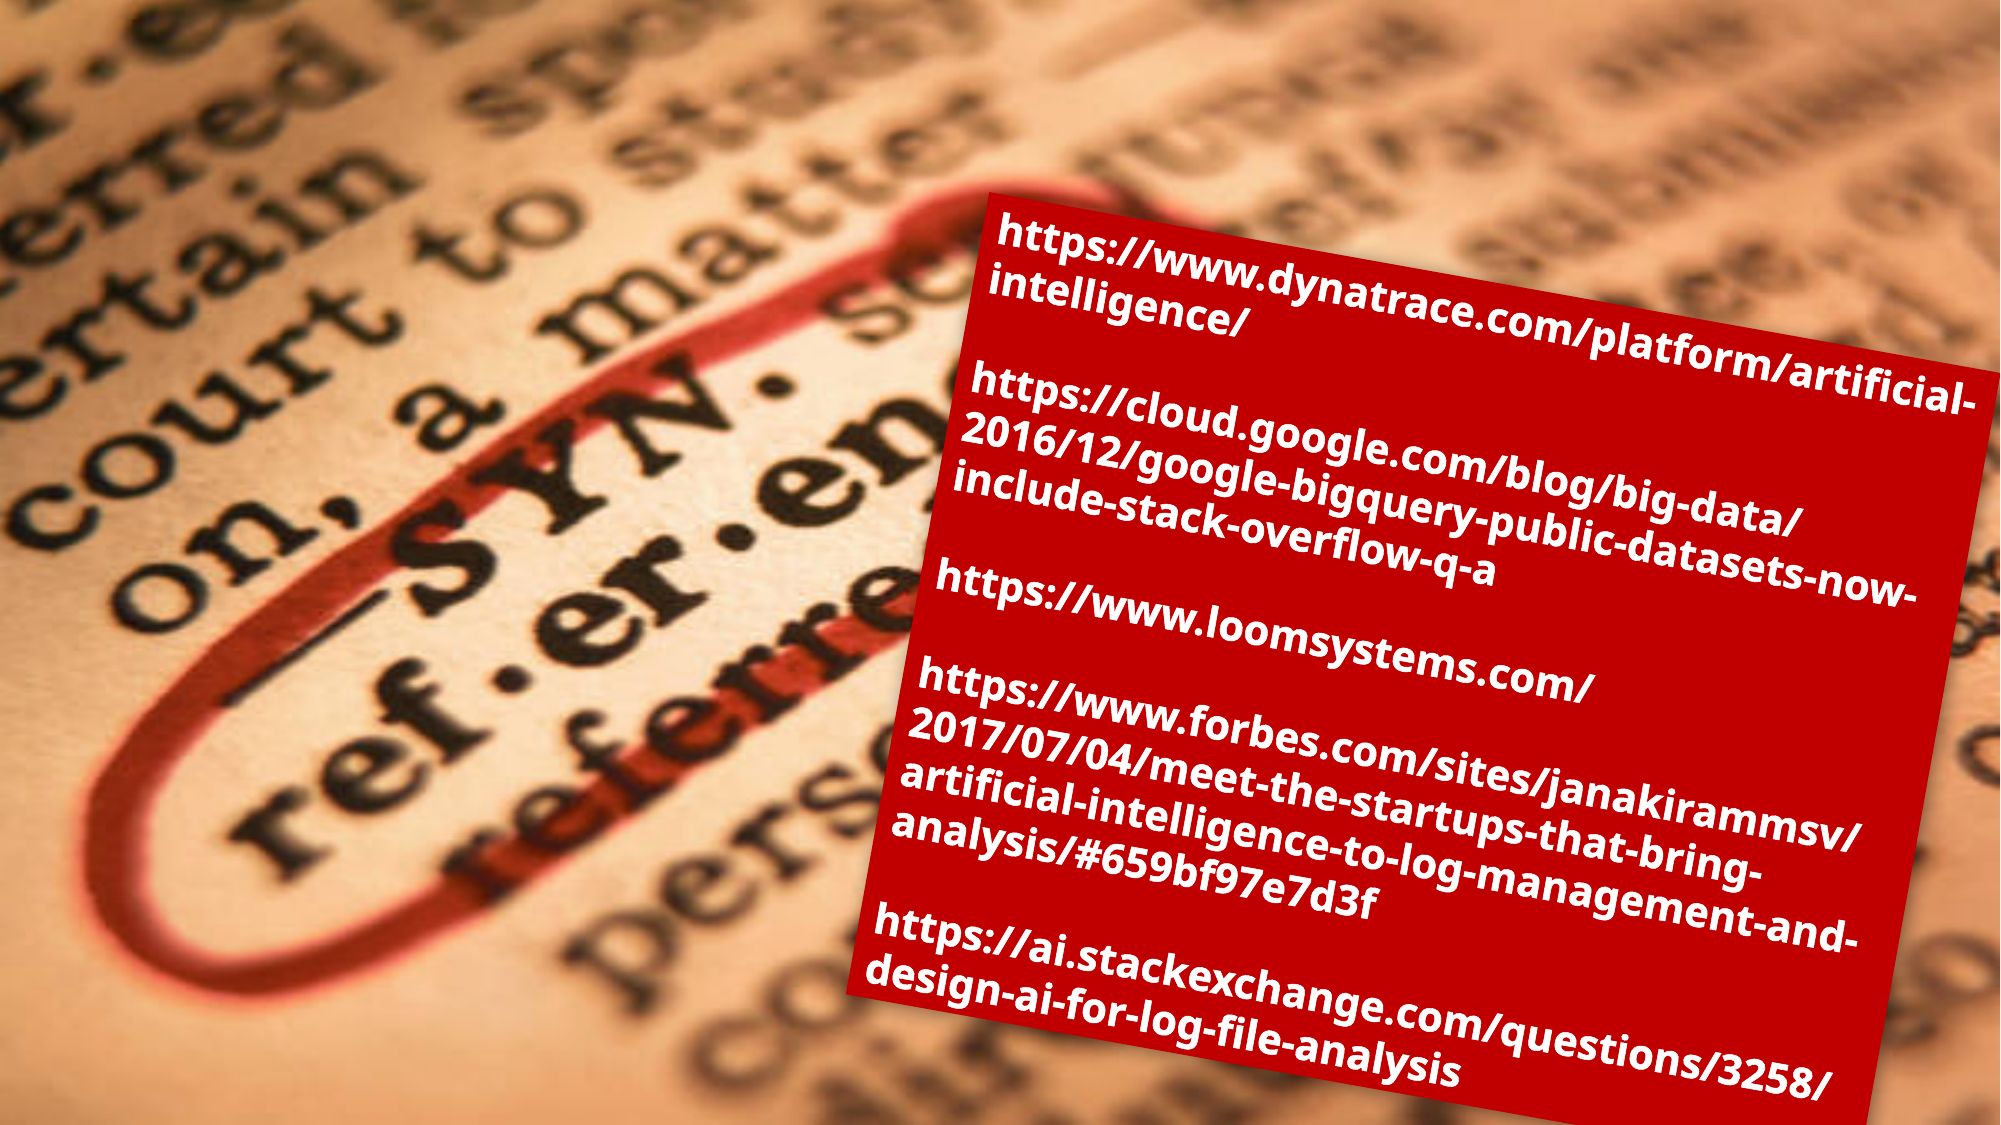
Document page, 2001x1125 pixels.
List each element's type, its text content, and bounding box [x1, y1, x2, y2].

picture [0, 0, 2001, 1125]
text_box https://www.dynatrace.com/platform/artificial-intelligence/ https://cloud.google.com/blog/big-data/2016/12/google-bigquery-public-datasets-now-include-stack-overflow-q-a https://www.loomsystems.com/ https://www.forbes.com/sites/janakirammsv/2017/07/04/meet-the-startups-that-bring-artificial-intelligence-to-log-management-and-analysis/#659bf97e7d3f https://ai.stackexchange.com/questions/3258/design-ai-for-log-file-analysis [845, 192, 2000, 1125]
